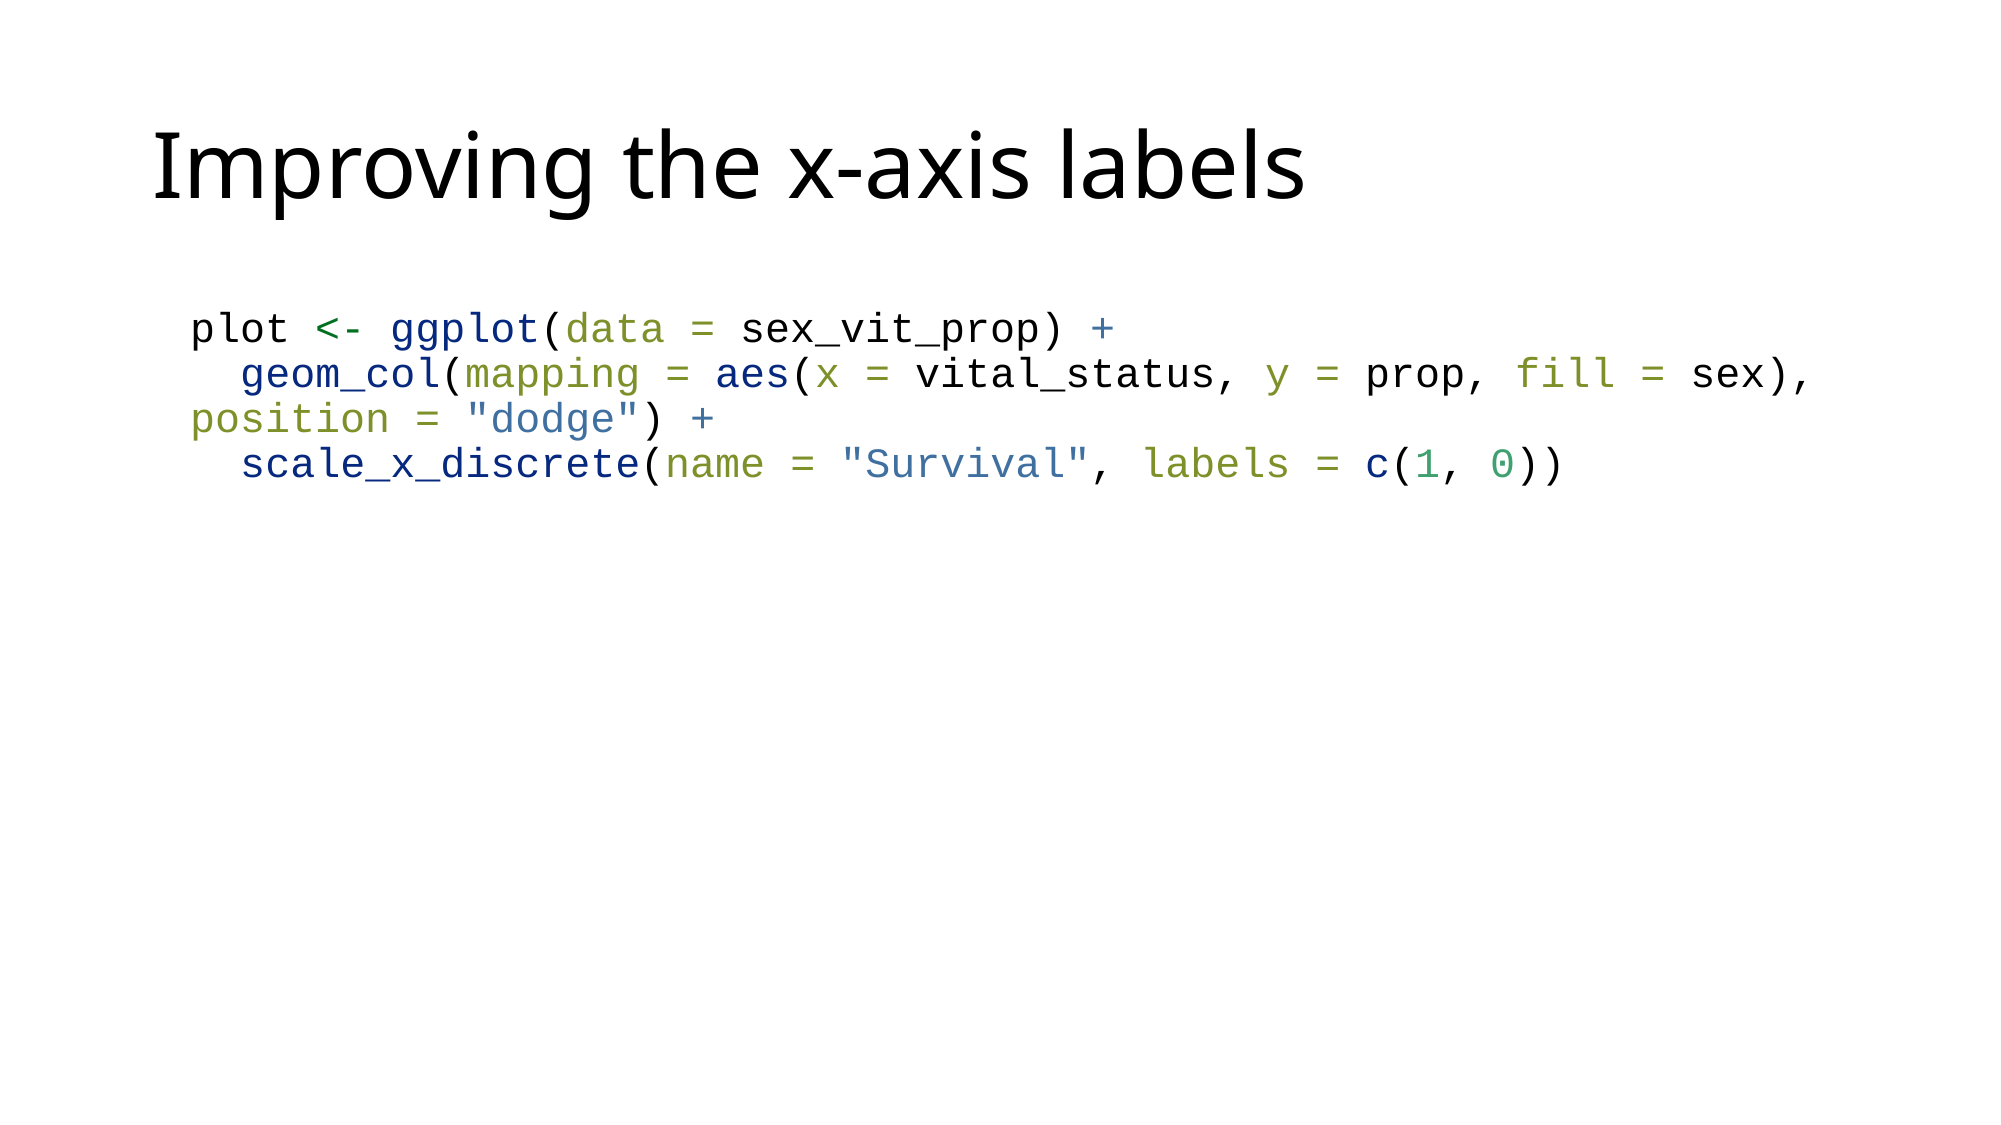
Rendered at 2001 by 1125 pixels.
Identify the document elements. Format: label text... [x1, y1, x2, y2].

list plot <- ggplot(data = sex_vit_prop) + geom_col(mapping = aes(x = vital_status, y = prop, fill = sex), position = "dodge") + scale_x_discrete(name = "Survival", labels = c(1, 0)) [137, 299, 1863, 1014]
title Improving the x-axis labels [137, 59, 1863, 278]
